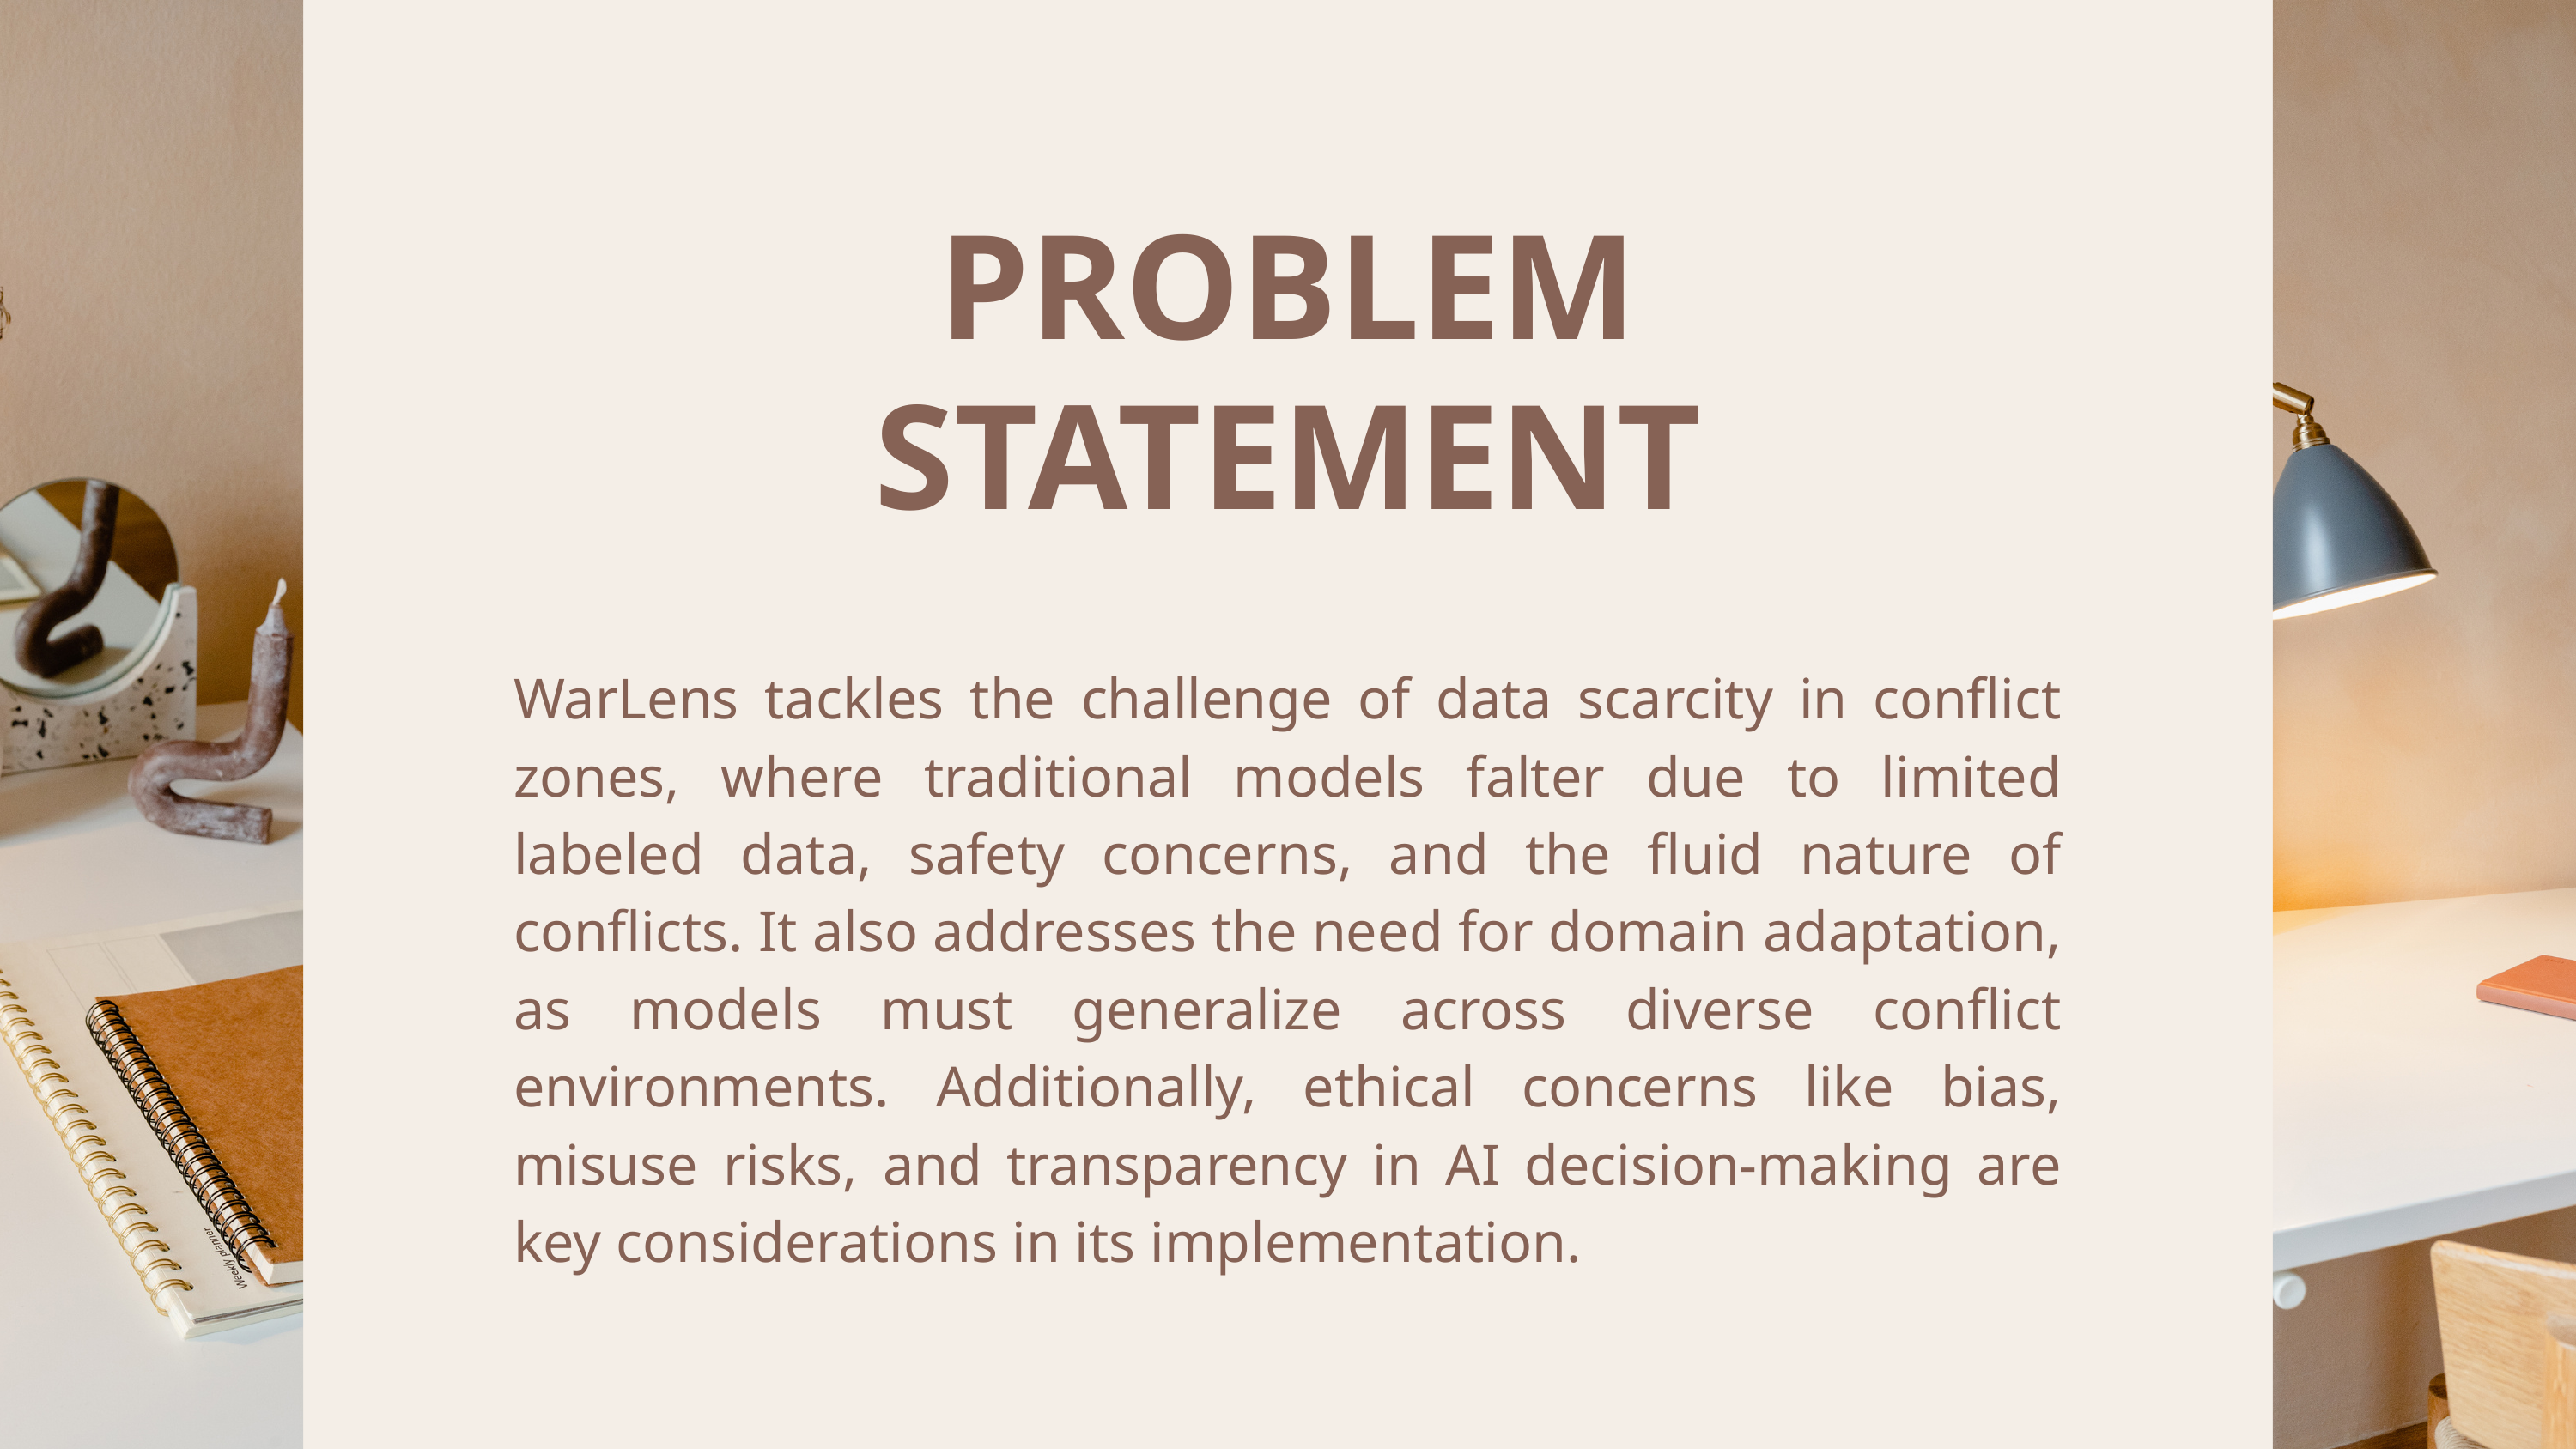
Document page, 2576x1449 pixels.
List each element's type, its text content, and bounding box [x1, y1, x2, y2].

text_box PROBLEM STATEMENT [547, 197, 2029, 539]
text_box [2272, 0, 2576, 1449]
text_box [0, 0, 304, 1449]
text_box WarLens tackles the challenge of data scarcity in conflict zones, where traditional models falter due to limited labeled data, safety concerns, and the fluid nature of conflicts. It also addresses the need for domain adaptation, as models must generalize across diverse conflict environments. Additionally, ethical concerns like bias, misuse risks, and transparency in AI decision-making are key considerations in its implementation. [513, 652, 2063, 1274]
